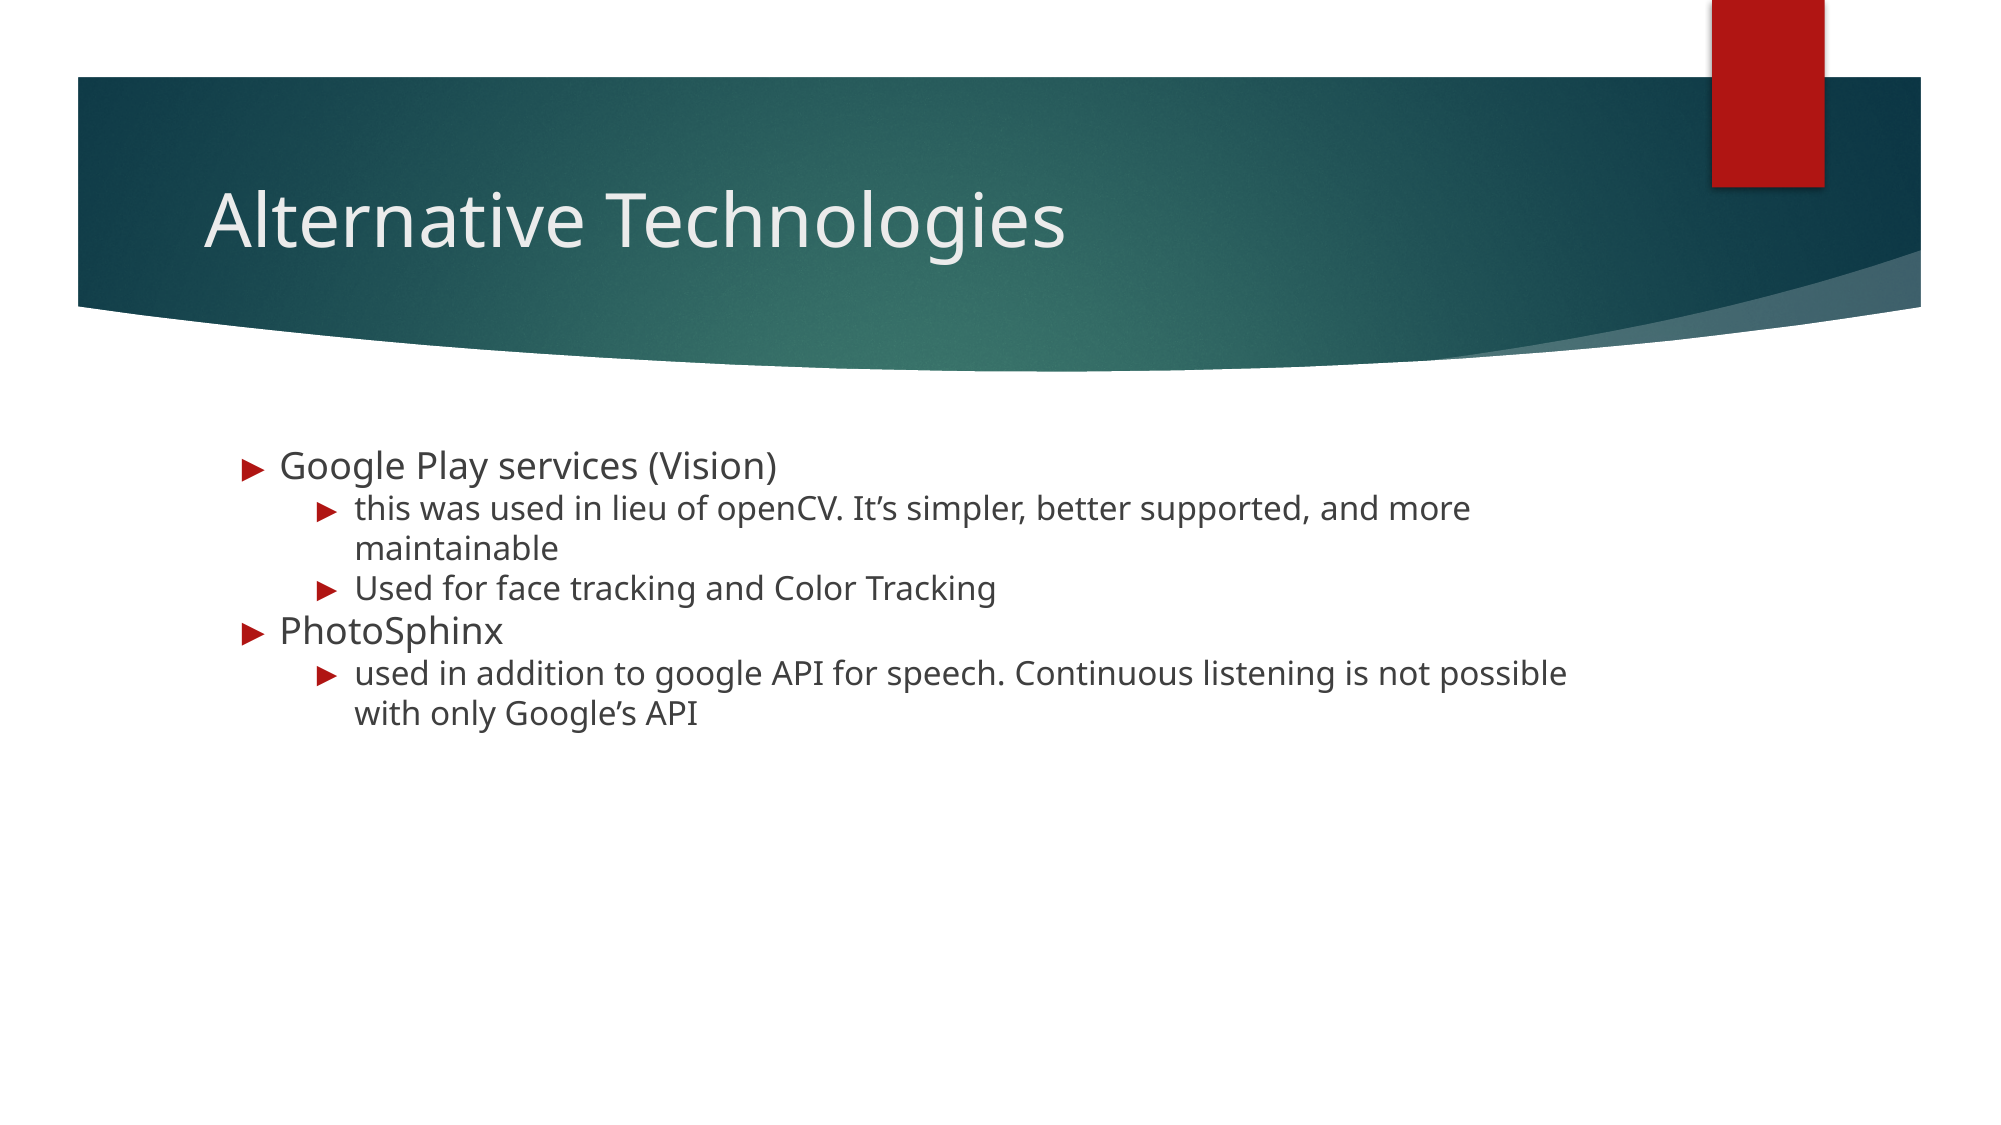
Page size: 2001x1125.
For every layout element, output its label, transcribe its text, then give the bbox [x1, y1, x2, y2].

title Alternative Technologies [189, 159, 1638, 276]
picture [79, 78, 1920, 371]
list Google Play services (Vision) this was used in lieu of openCV. It’s simpler, better supported, and more maintainable Used for face tracking and Color Tracking PhotoSphinx used in addition to google API for speech. Continuous listening is not possible with only Google’s API [189, 427, 1638, 988]
